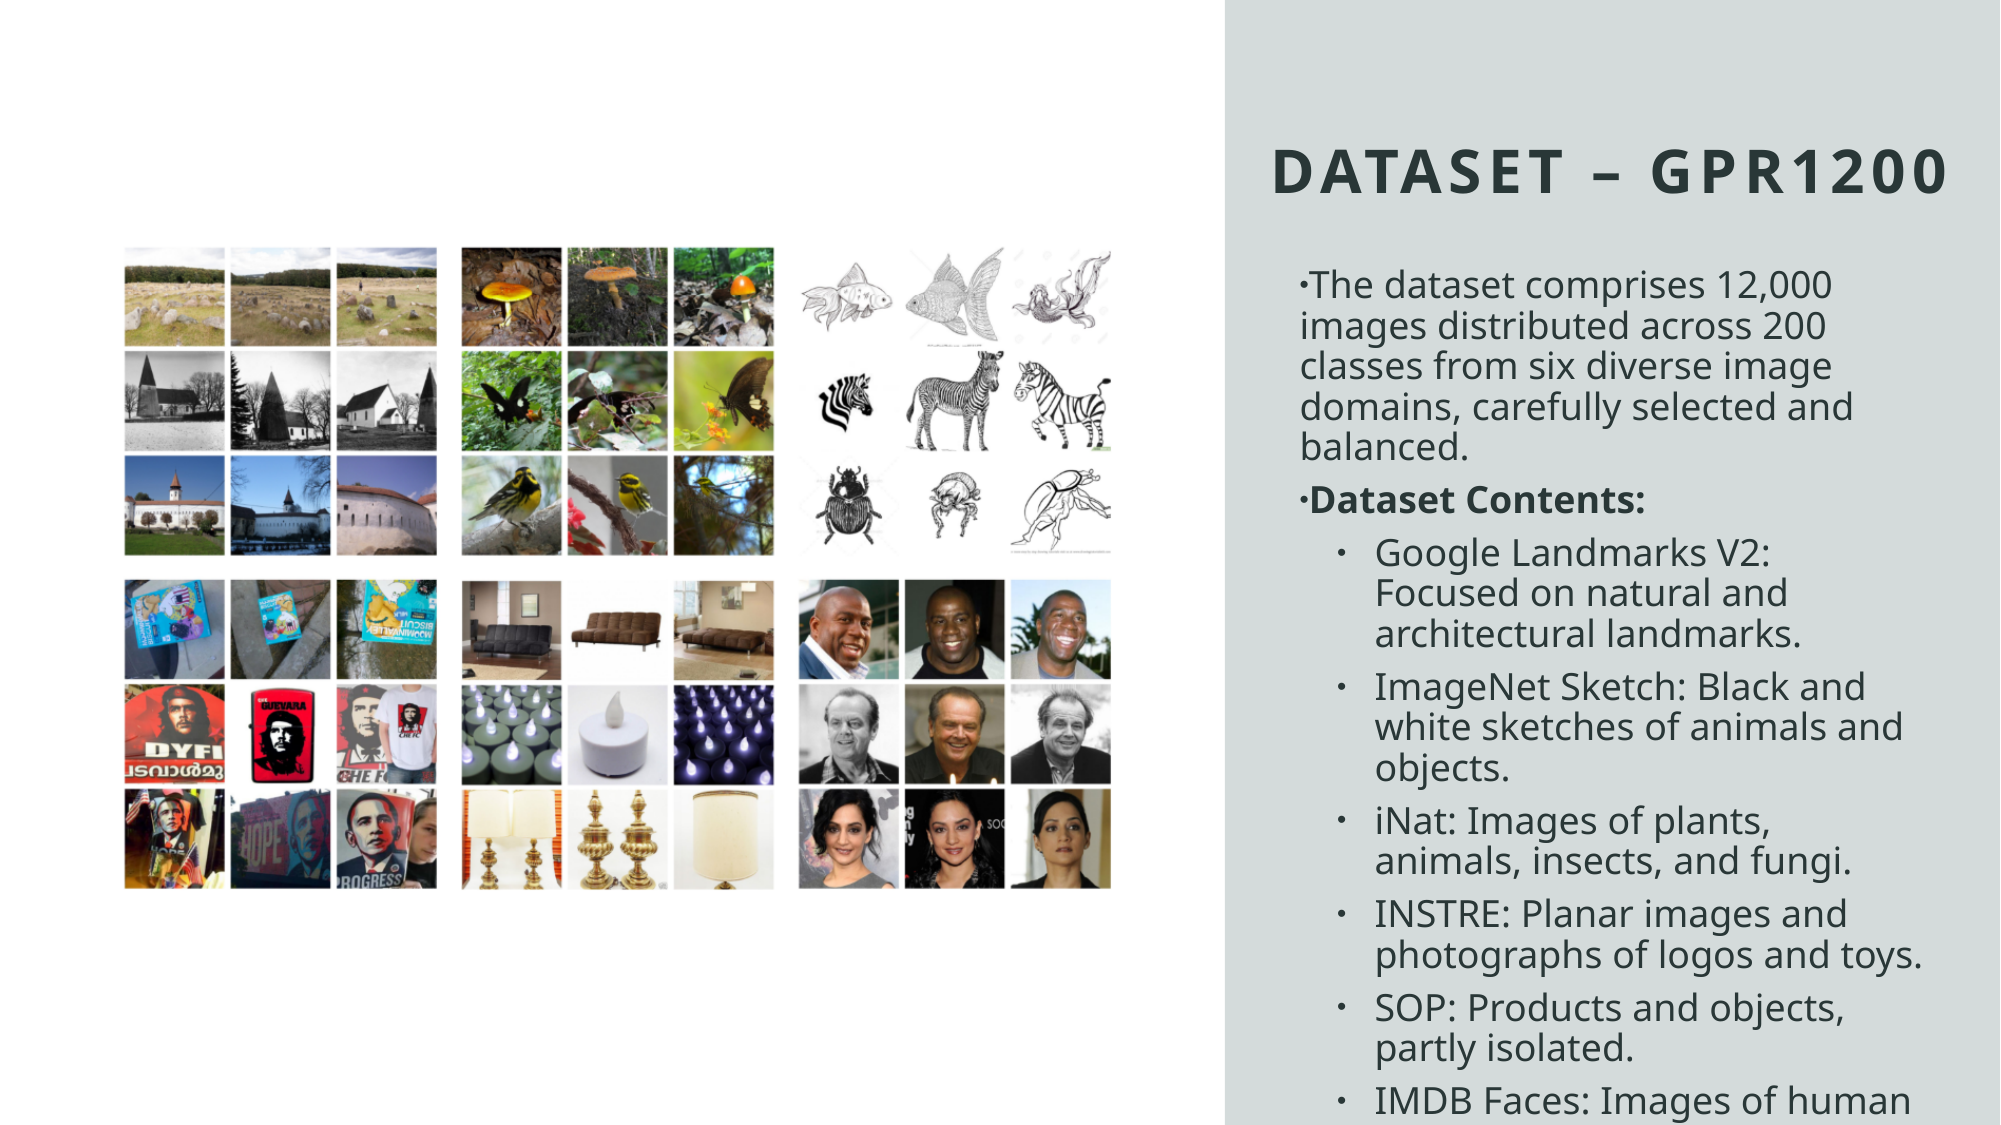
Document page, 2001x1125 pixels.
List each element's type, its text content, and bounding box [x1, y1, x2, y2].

text_box The dataset comprises 12,000 images distributed across 200 classes from six diverse image domains, carefully selected and balanced. Dataset Contents: Google Landmarks V2: Focused on natural and architectural landmarks. ImageNet Sketch: Black and white sketches of animals and objects. iNat: Images of plants, animals, insects, and fungi. INSTRE: Planar images and photographs of logos and toys. SOP: Products and objects, partly isolated. IMDB Faces: Images of human faces. [1284, 258, 1941, 998]
title DataSET – GPR1200 [1210, 0, 2000, 214]
text_box [0, 0, 1224, 1125]
picture [112, 233, 1113, 892]
text_box [1224, 214, 2000, 1125]
